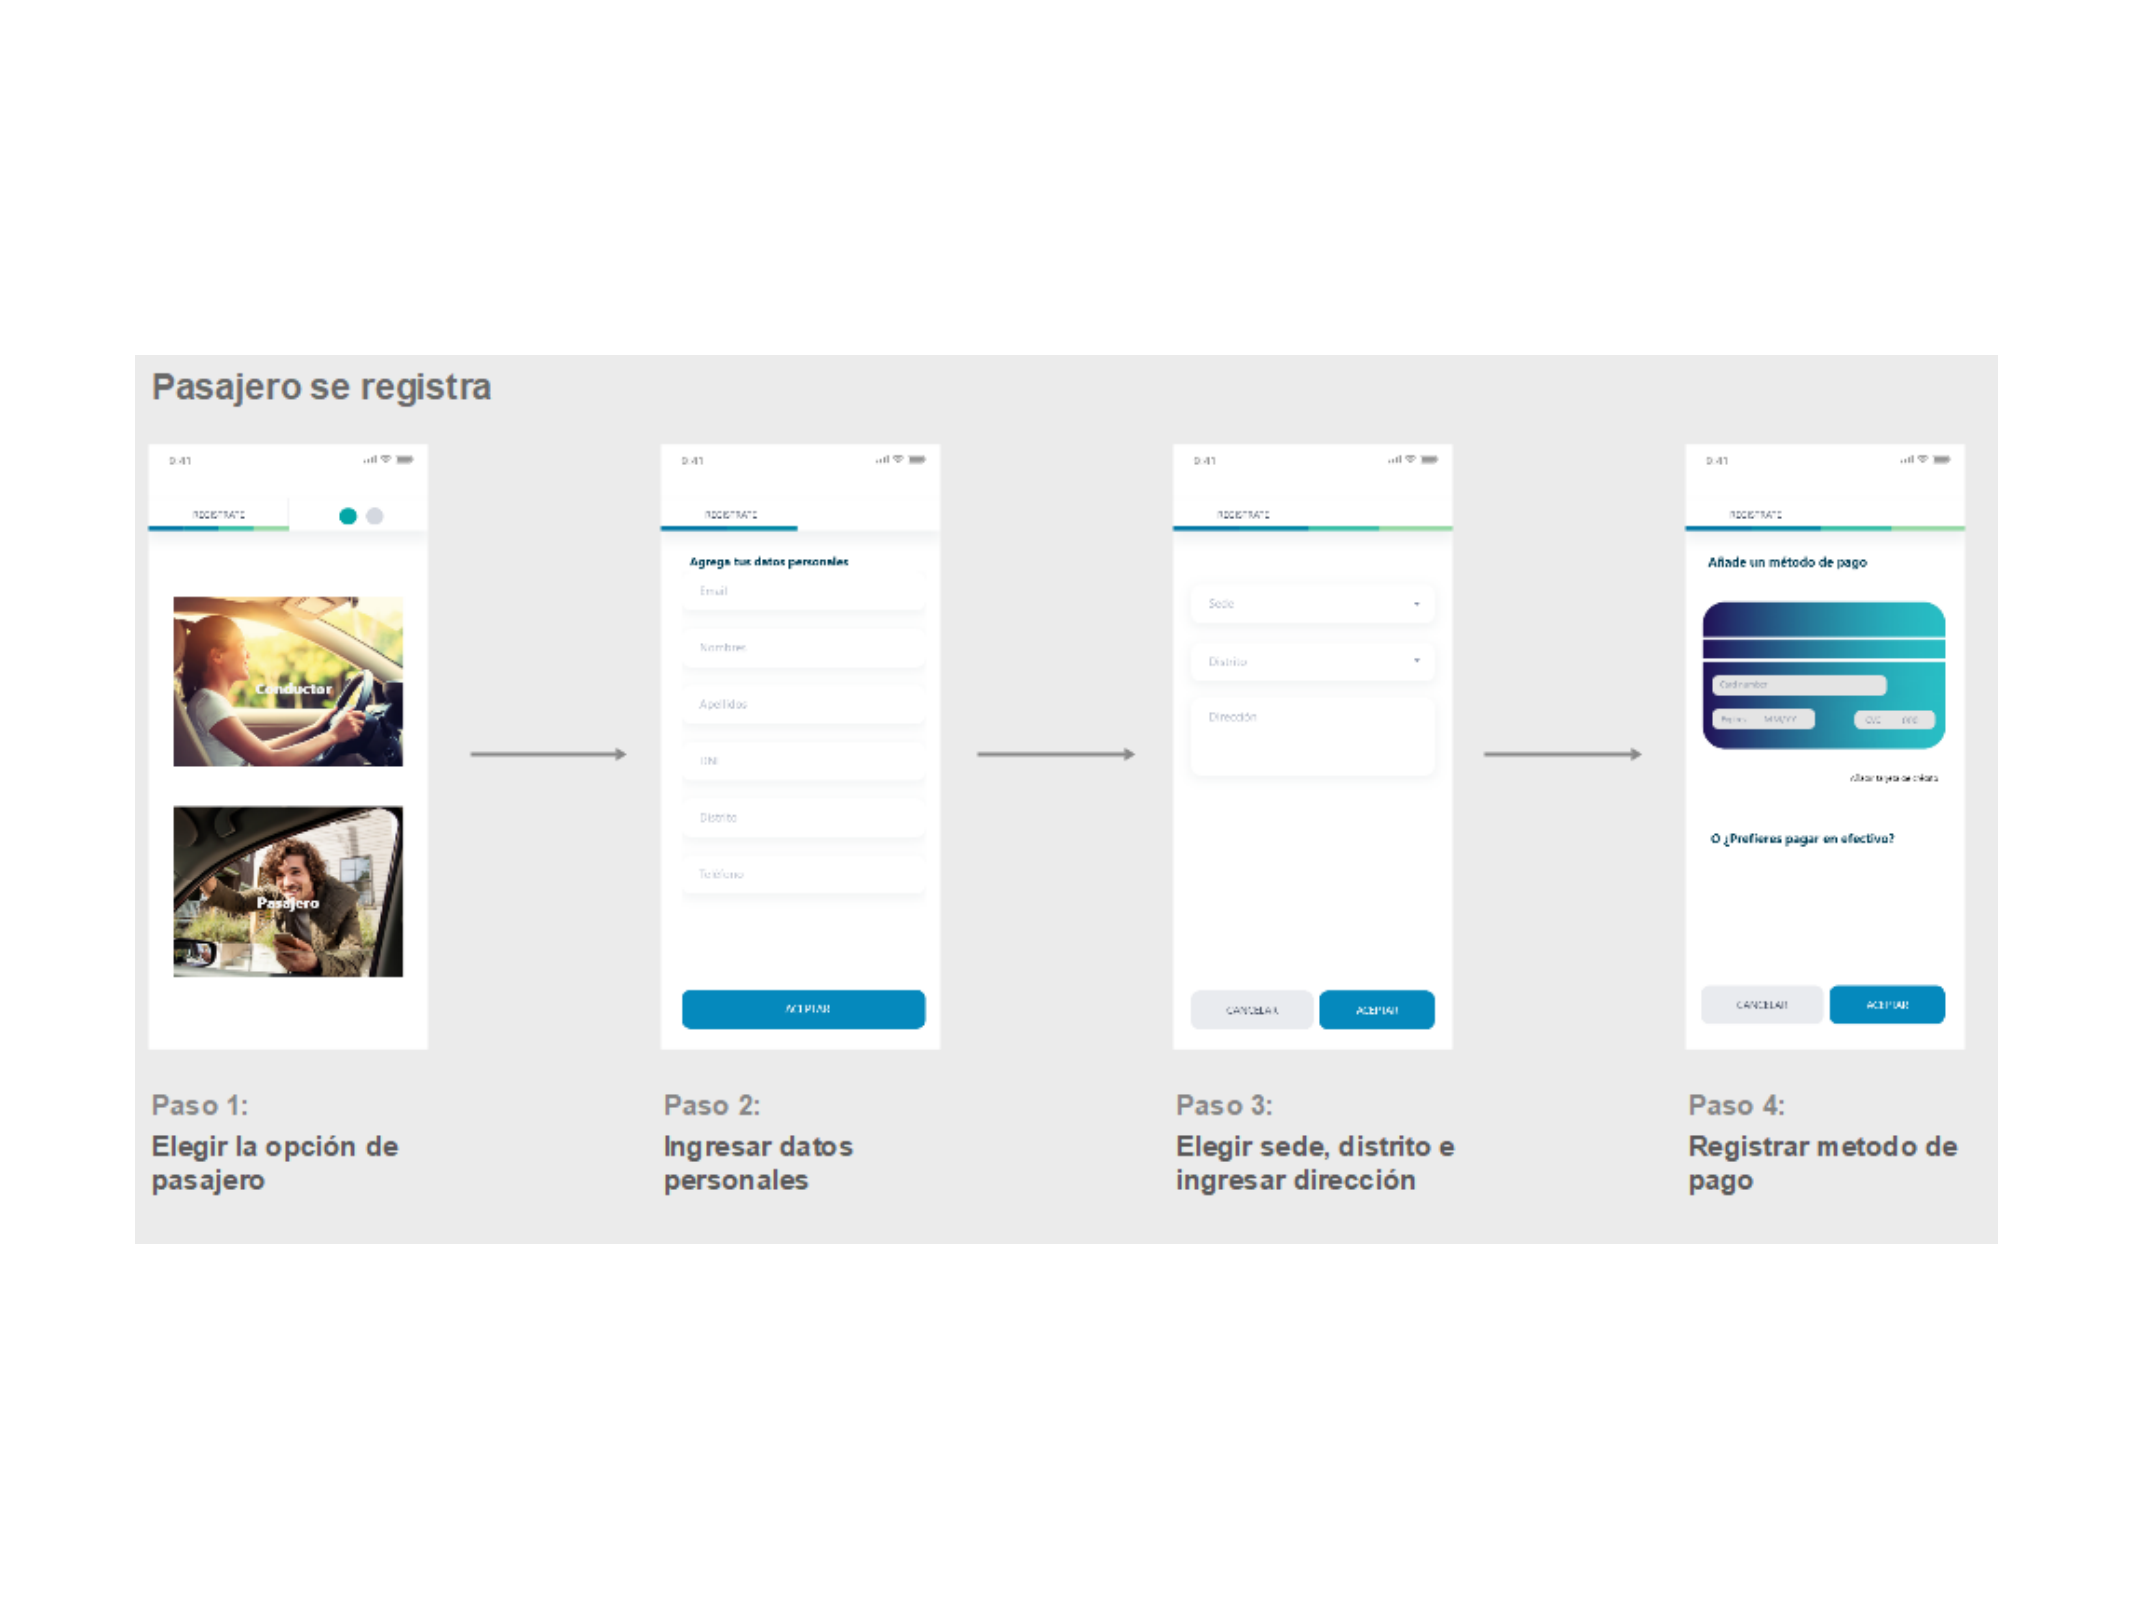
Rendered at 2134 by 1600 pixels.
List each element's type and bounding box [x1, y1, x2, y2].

picture [135, 355, 1998, 1245]
